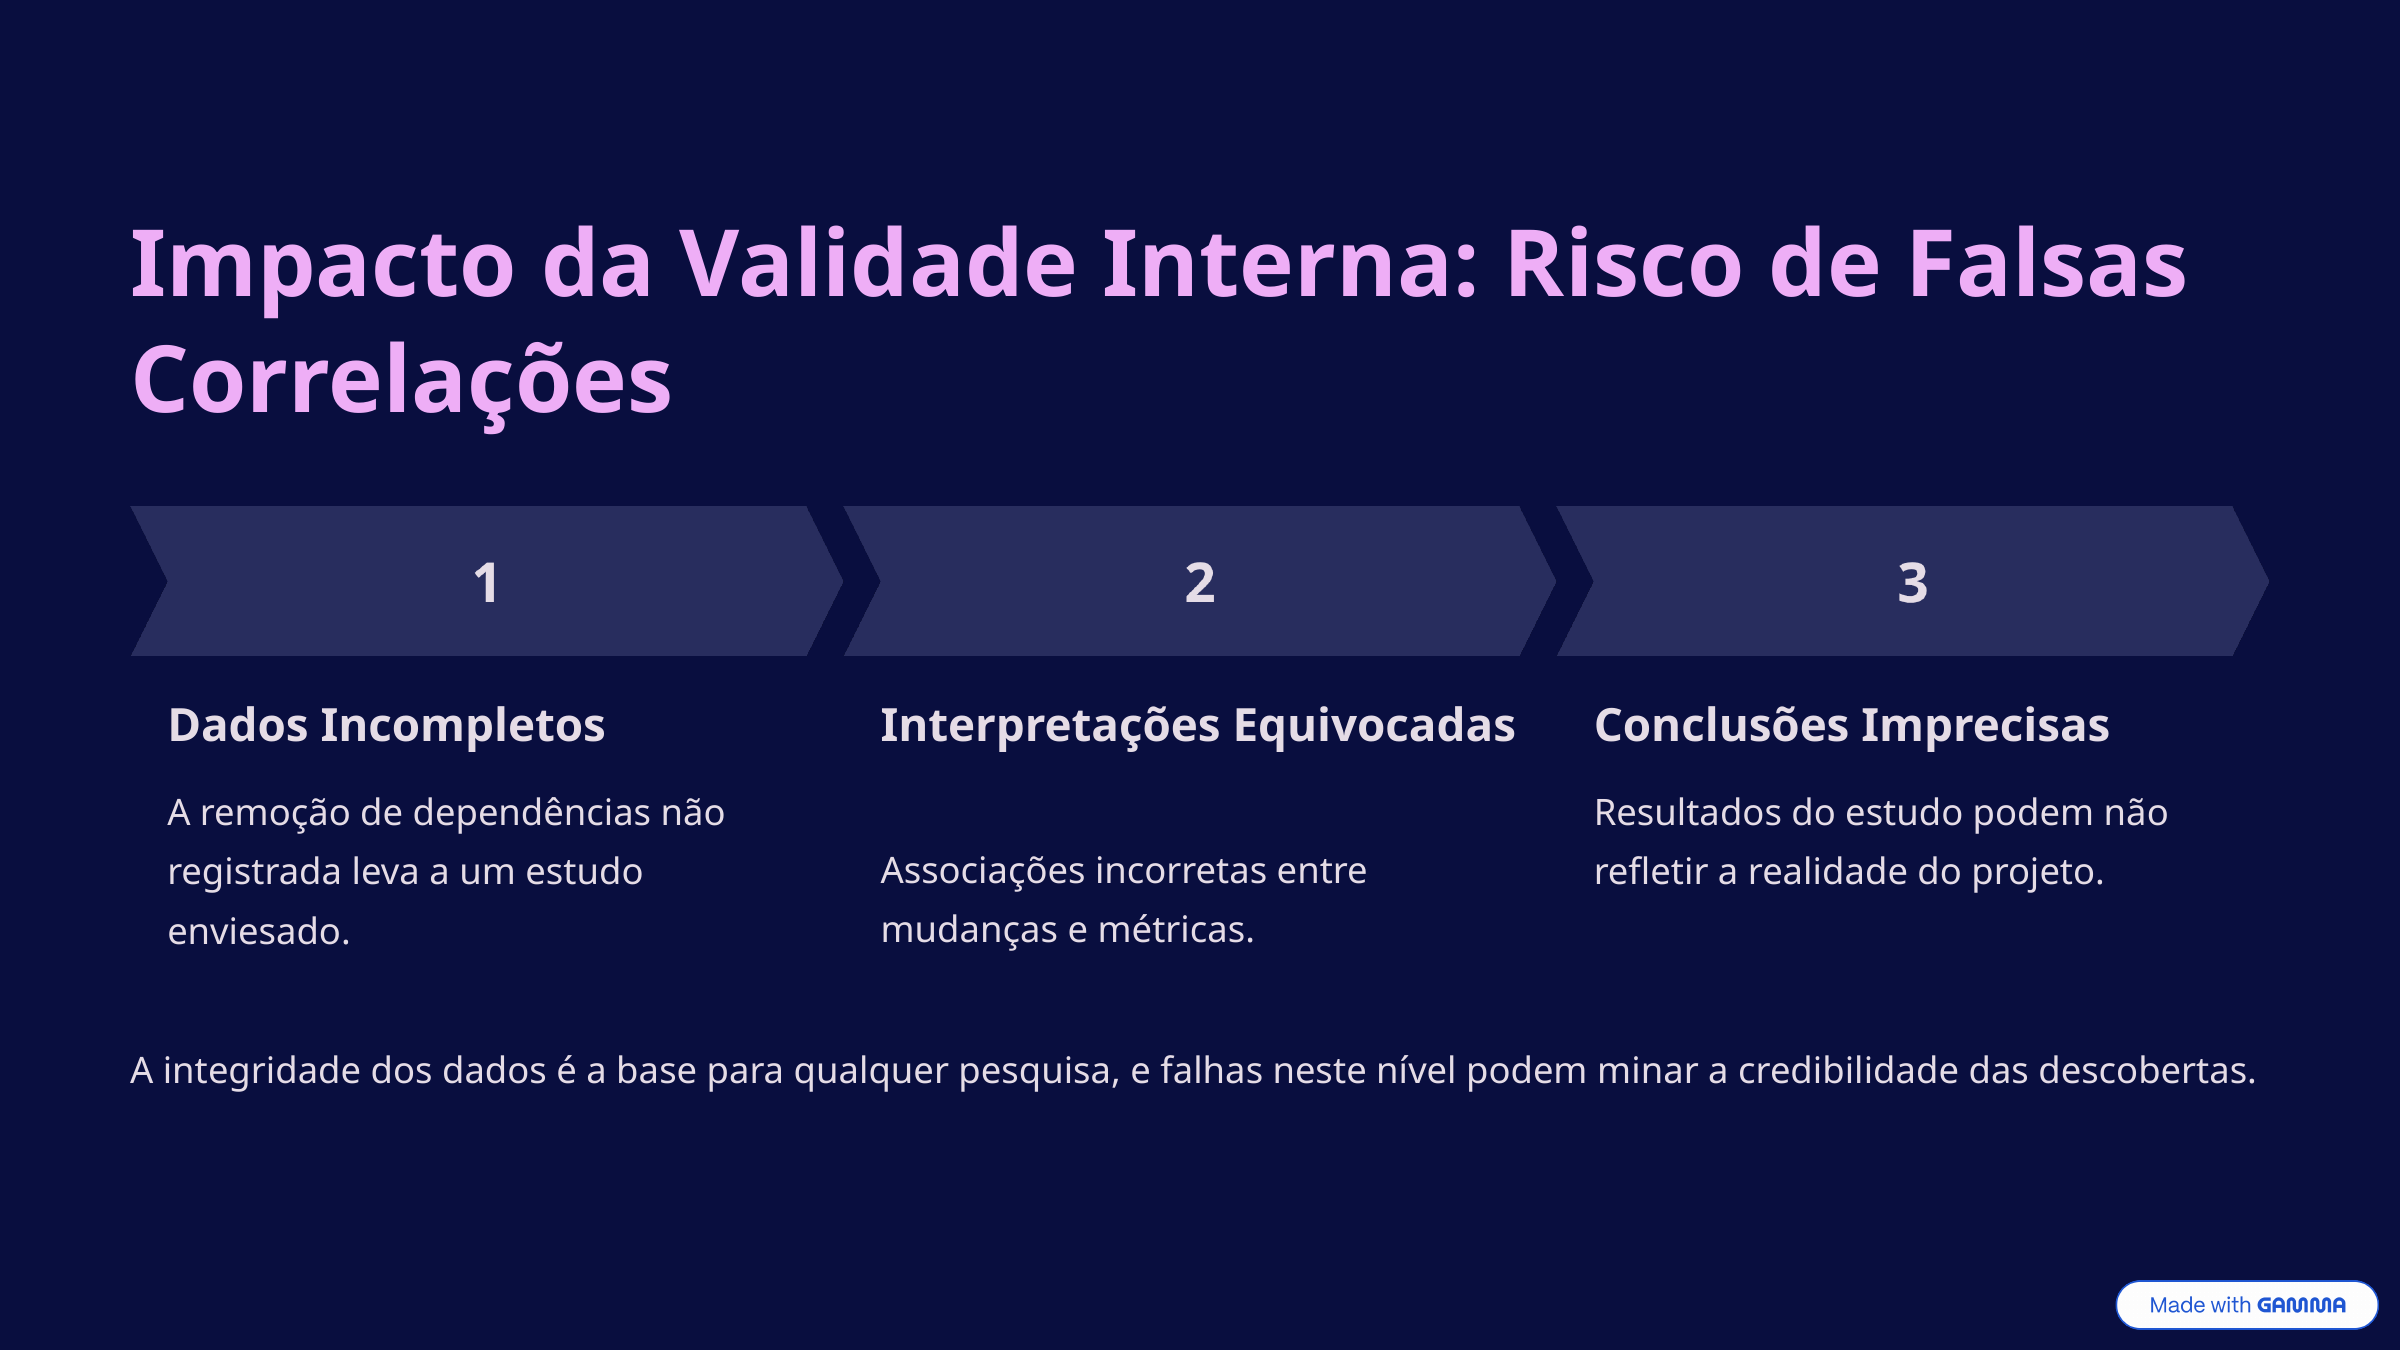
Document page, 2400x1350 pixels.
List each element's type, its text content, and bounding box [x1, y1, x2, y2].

text_box A integridade dos dados é a base para qualquer pesquisa, e falhas neste nível podem minar a credibilidade das descobertas. [130, 1030, 2270, 1150]
text_box Impacto da Validade Interna: Risco de Falsas Correlações [130, 199, 2270, 433]
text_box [2094, 1287, 2371, 1318]
text_box Associações incorretas entre mudanças e métricas. [880, 831, 1520, 951]
text_box Interpretações Equivocadas [880, 692, 1520, 810]
text_box Dados Incompletos [167, 692, 633, 751]
picture [130, 506, 2270, 656]
picture [2106, 1271, 2389, 1339]
text_box Resultados do estudo podem não refletir a realidade do projeto. [1593, 773, 2233, 893]
text_box A remoção de dependências não registrada leva a um estudo enviesado. [167, 773, 807, 952]
text_box Conclusões Imprecisas [1593, 692, 2127, 751]
